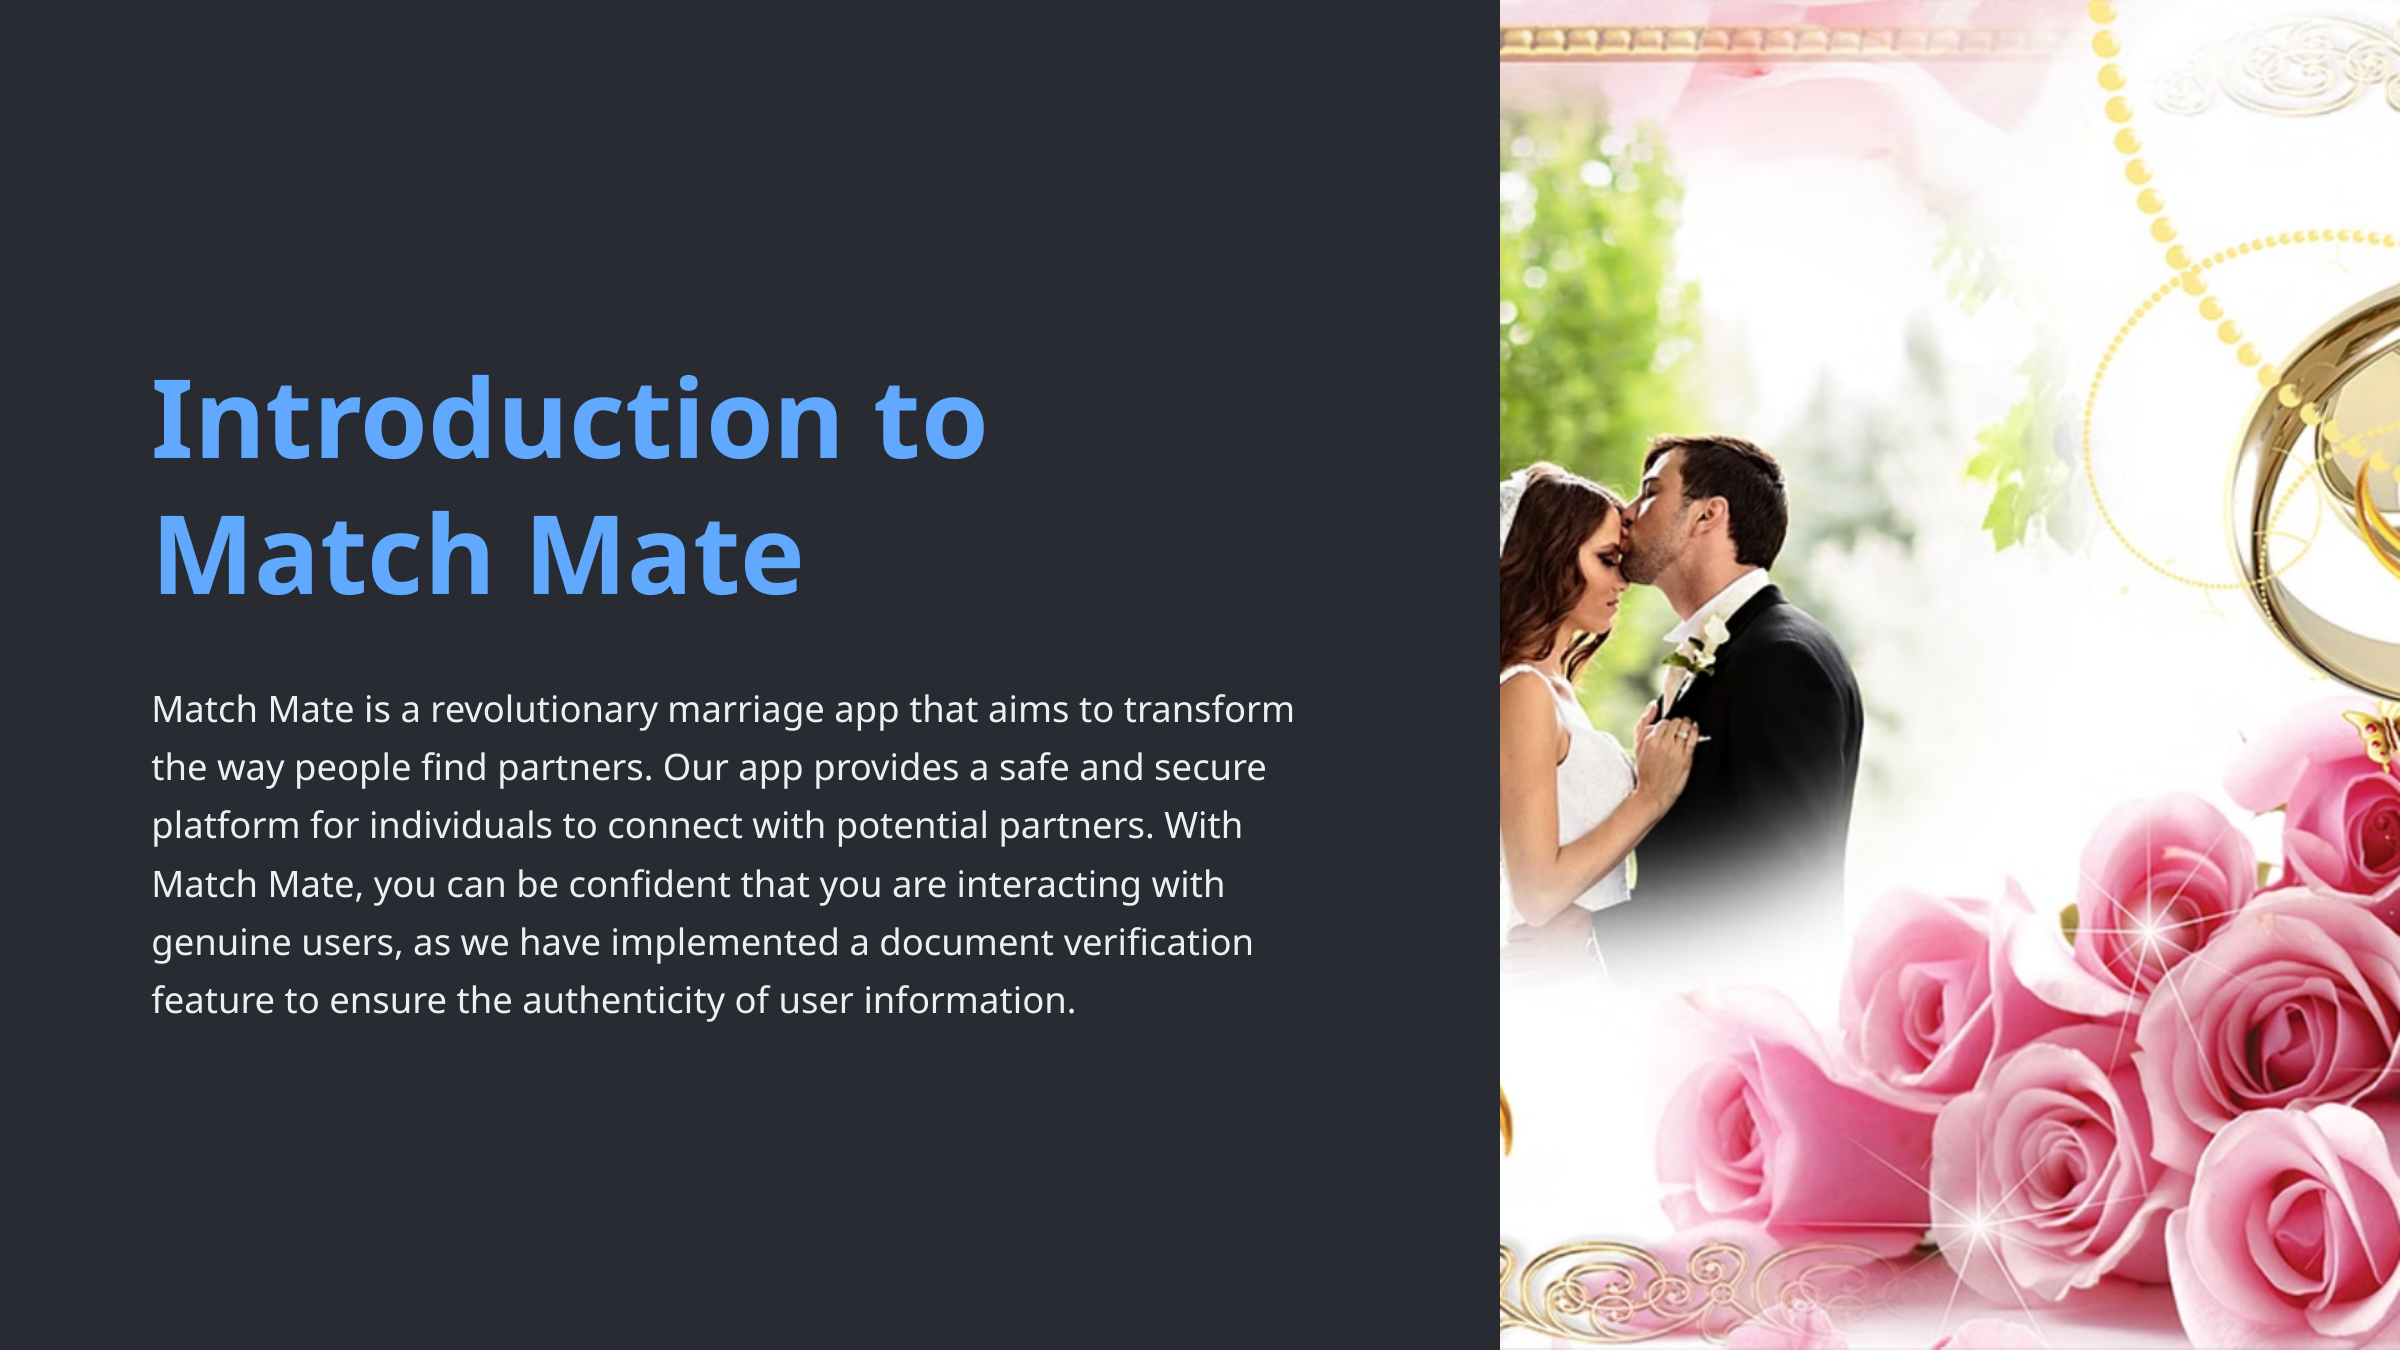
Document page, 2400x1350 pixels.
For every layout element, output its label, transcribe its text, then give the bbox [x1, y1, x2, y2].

text_box Introduction to Match Mate [136, 336, 1364, 610]
text_box Match Mate is a revolutionary marriage app that aims to transform the way people find partners. Our app provides a safe and secure platform for individuals to connect with potential partners. With Match Mate, you can be confident that you are interacting with genuine users, as we have implemented a document verification feature to ensure the authenticity of user information. [136, 664, 1364, 1014]
picture [1499, 0, 2400, 1350]
text_box [0, 0, 1499, 1350]
